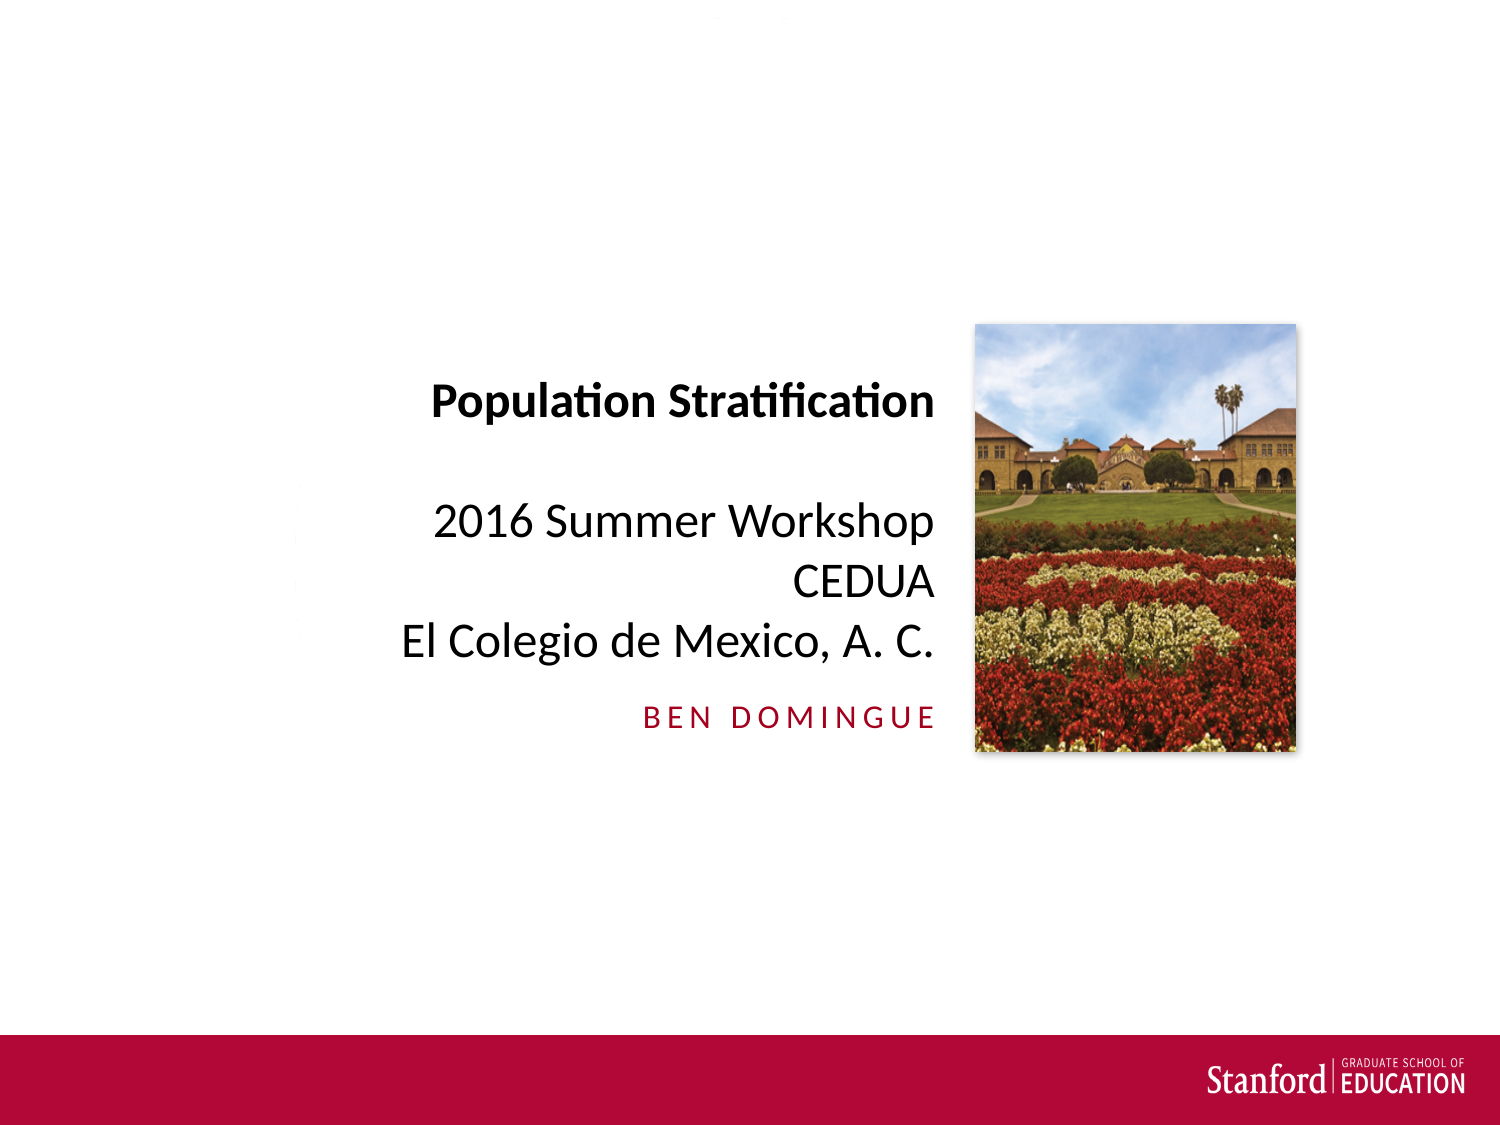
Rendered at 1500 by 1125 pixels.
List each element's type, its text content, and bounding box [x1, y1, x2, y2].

list Ben Domingue [262, 687, 950, 792]
title Population Stratification 2016 Summer Workshop CEDUA El Colegio de Mexico, A. C. [137, 336, 950, 675]
picture [0, 0, 1500, 1125]
